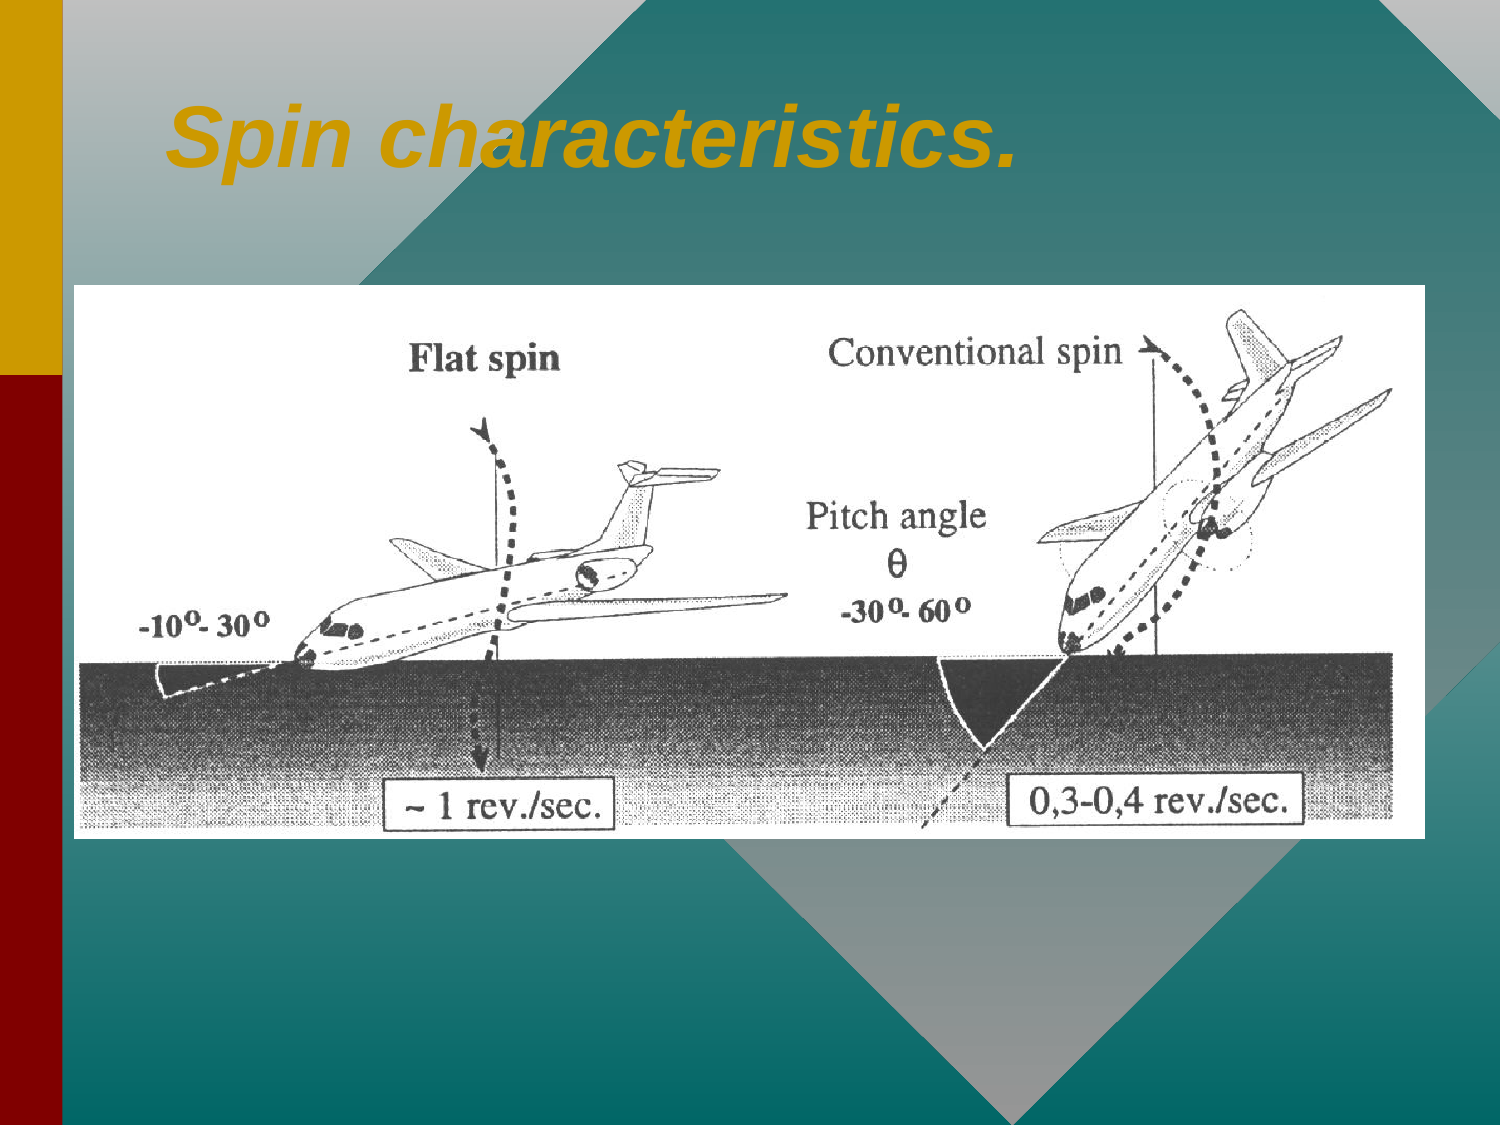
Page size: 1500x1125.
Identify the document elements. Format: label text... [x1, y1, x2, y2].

title Spin characteristics. [150, 99, 1350, 284]
picture [74, 285, 1426, 839]
